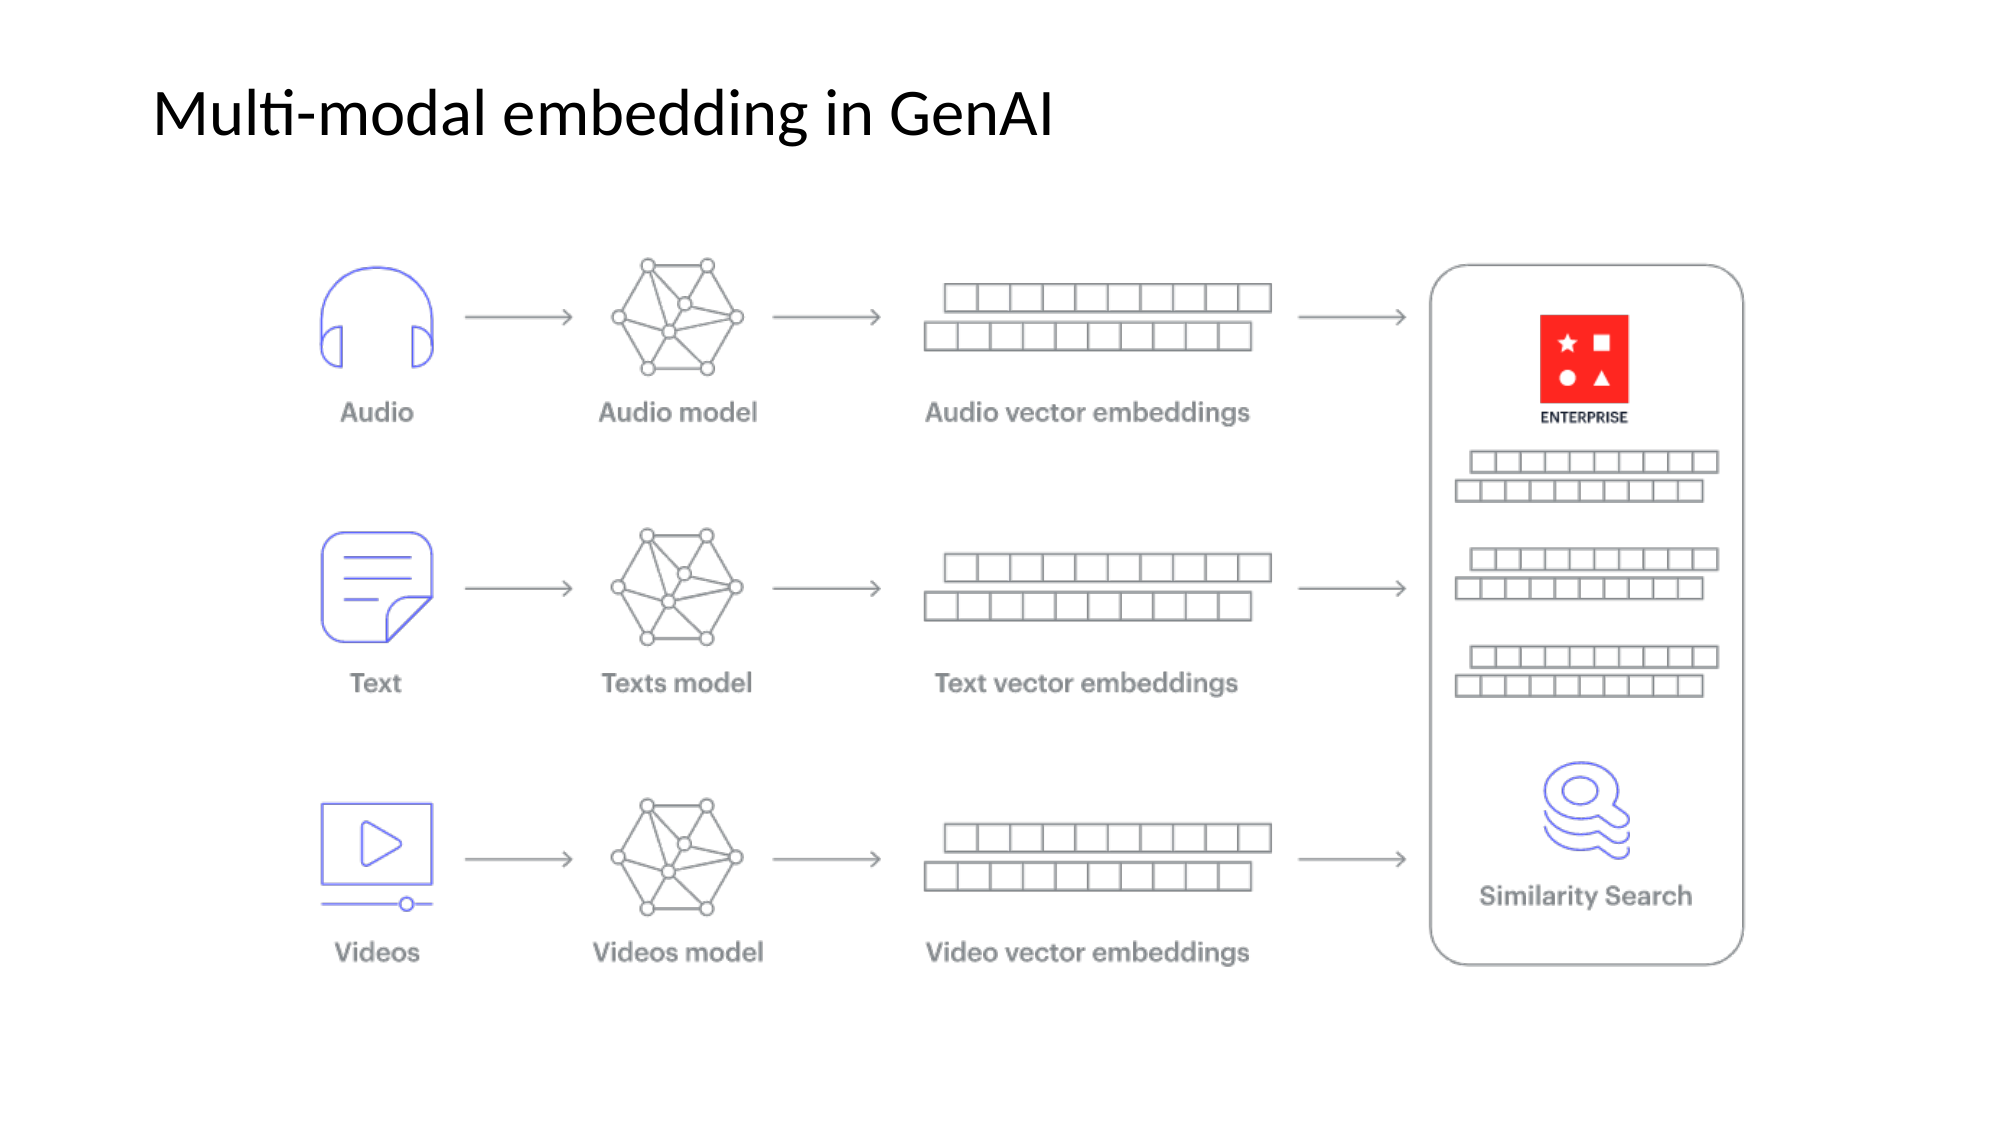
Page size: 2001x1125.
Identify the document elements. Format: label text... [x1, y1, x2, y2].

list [311, 256, 1754, 971]
title Multi-modal embedding in GenAI [137, 59, 1863, 168]
